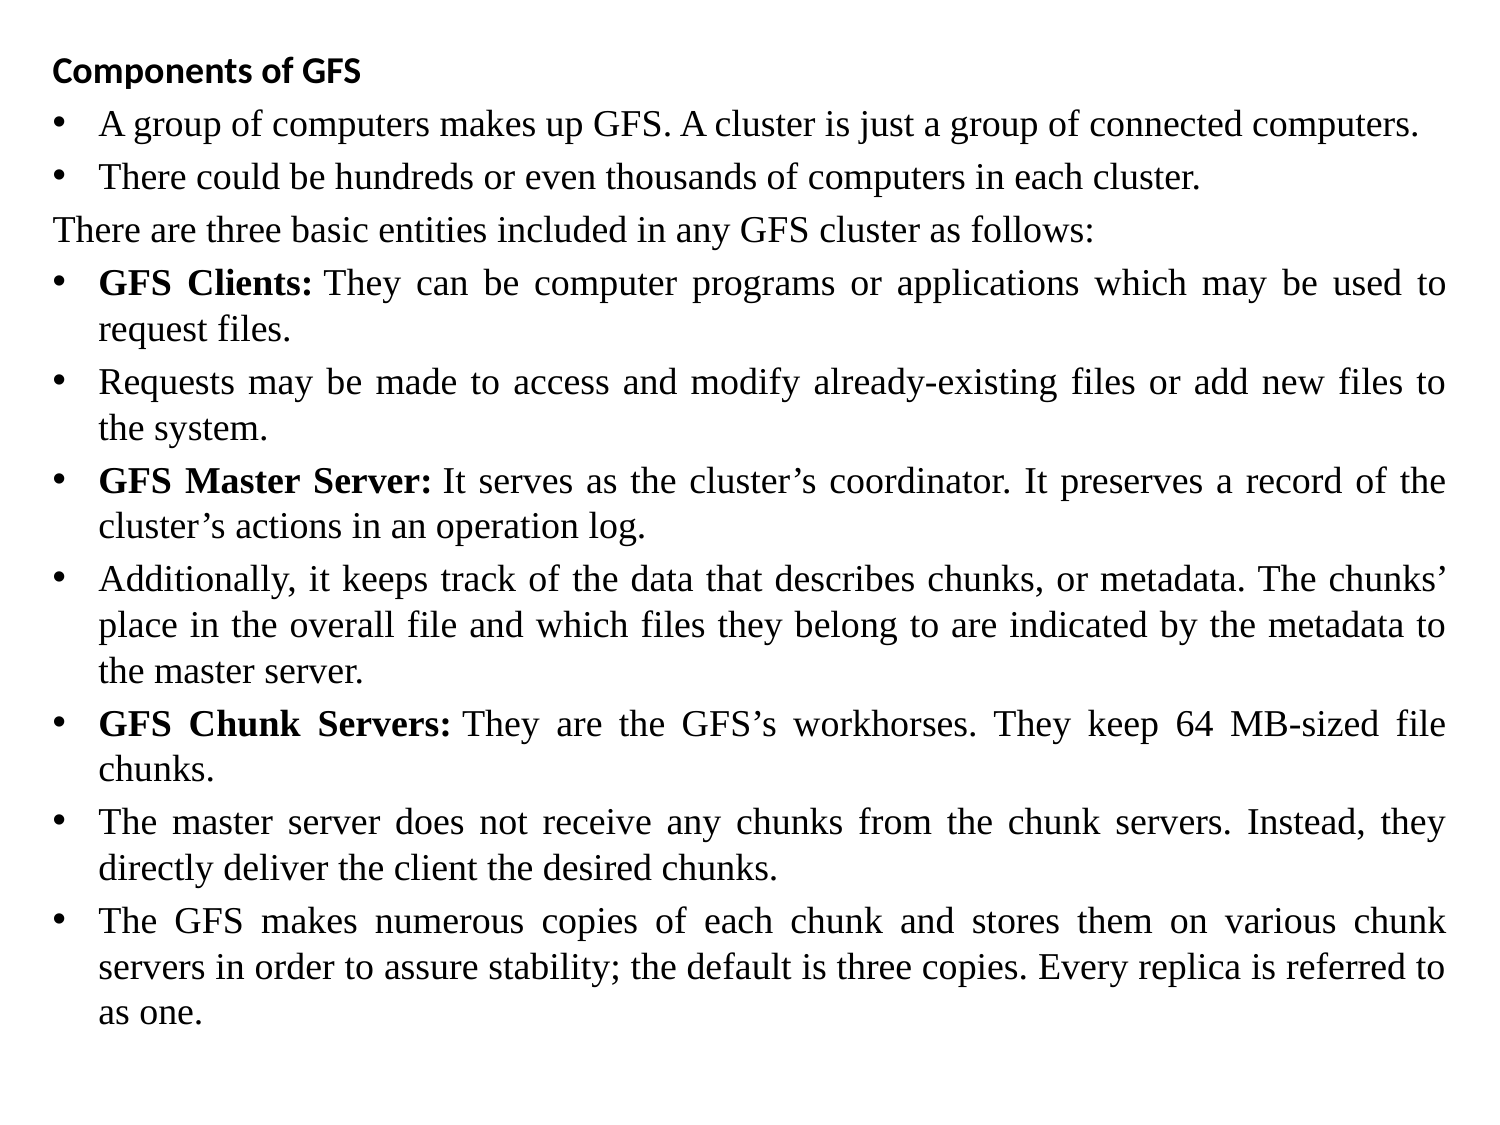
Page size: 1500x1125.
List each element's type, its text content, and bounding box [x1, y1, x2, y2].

list Components of GFS A group of computers makes up GFS. A cluster is just a group of connected computers. There could be hundreds or even thousands of computers in each cluster. There are three basic entities included in any GFS cluster as follows: GFS Clients: They can be computer programs or applications which may be used to request files. Requests may be made to access and modify already-existing files or add new files to the system. GFS Master Server: It serves as the cluster’s coordinator. It preserves a record of the cluster’s actions in an operation log. Additionally, it keeps track of the data that describes chunks, or metadata. The chunks’ place in the overall file and which files they belong to are indicated by the metadata to the master server. GFS Chunk Servers: They are the GFS’s workhorses. They keep 64 MB-sized file chunks. The master server does not receive any chunks from the chunk servers. Instead, they directly deliver the client the desired chunks. The GFS makes numerous copies of each chunk and stores them on various chunk servers in order to assure stability; the default is three copies. Every replica is referred to as one. [37, 37, 1463, 1088]
